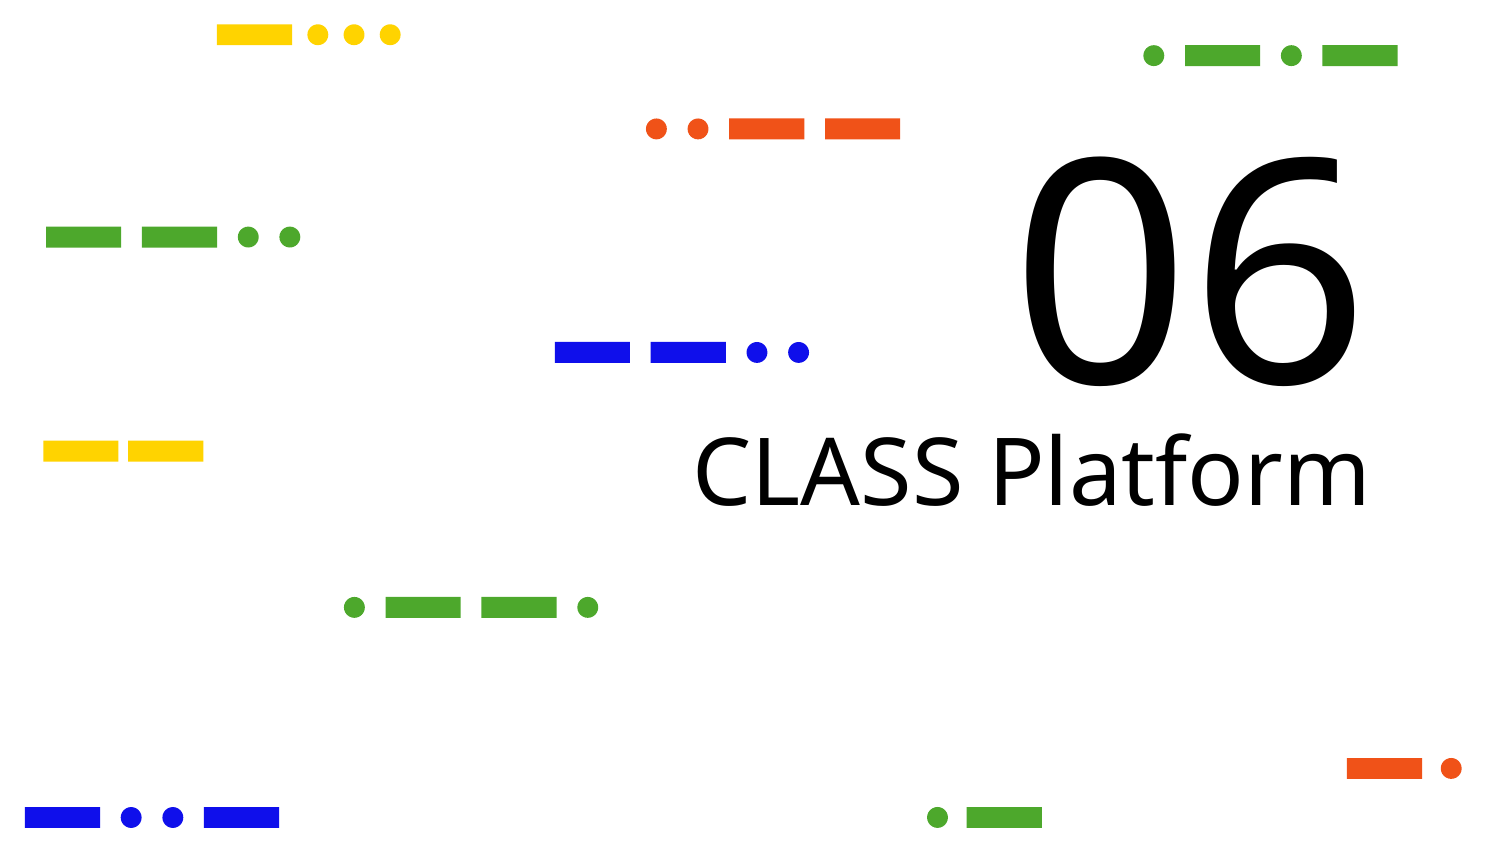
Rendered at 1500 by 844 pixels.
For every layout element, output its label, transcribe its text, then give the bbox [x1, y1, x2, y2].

title CLASS Platform [238, 390, 1387, 547]
title 06 [805, 118, 1385, 390]
